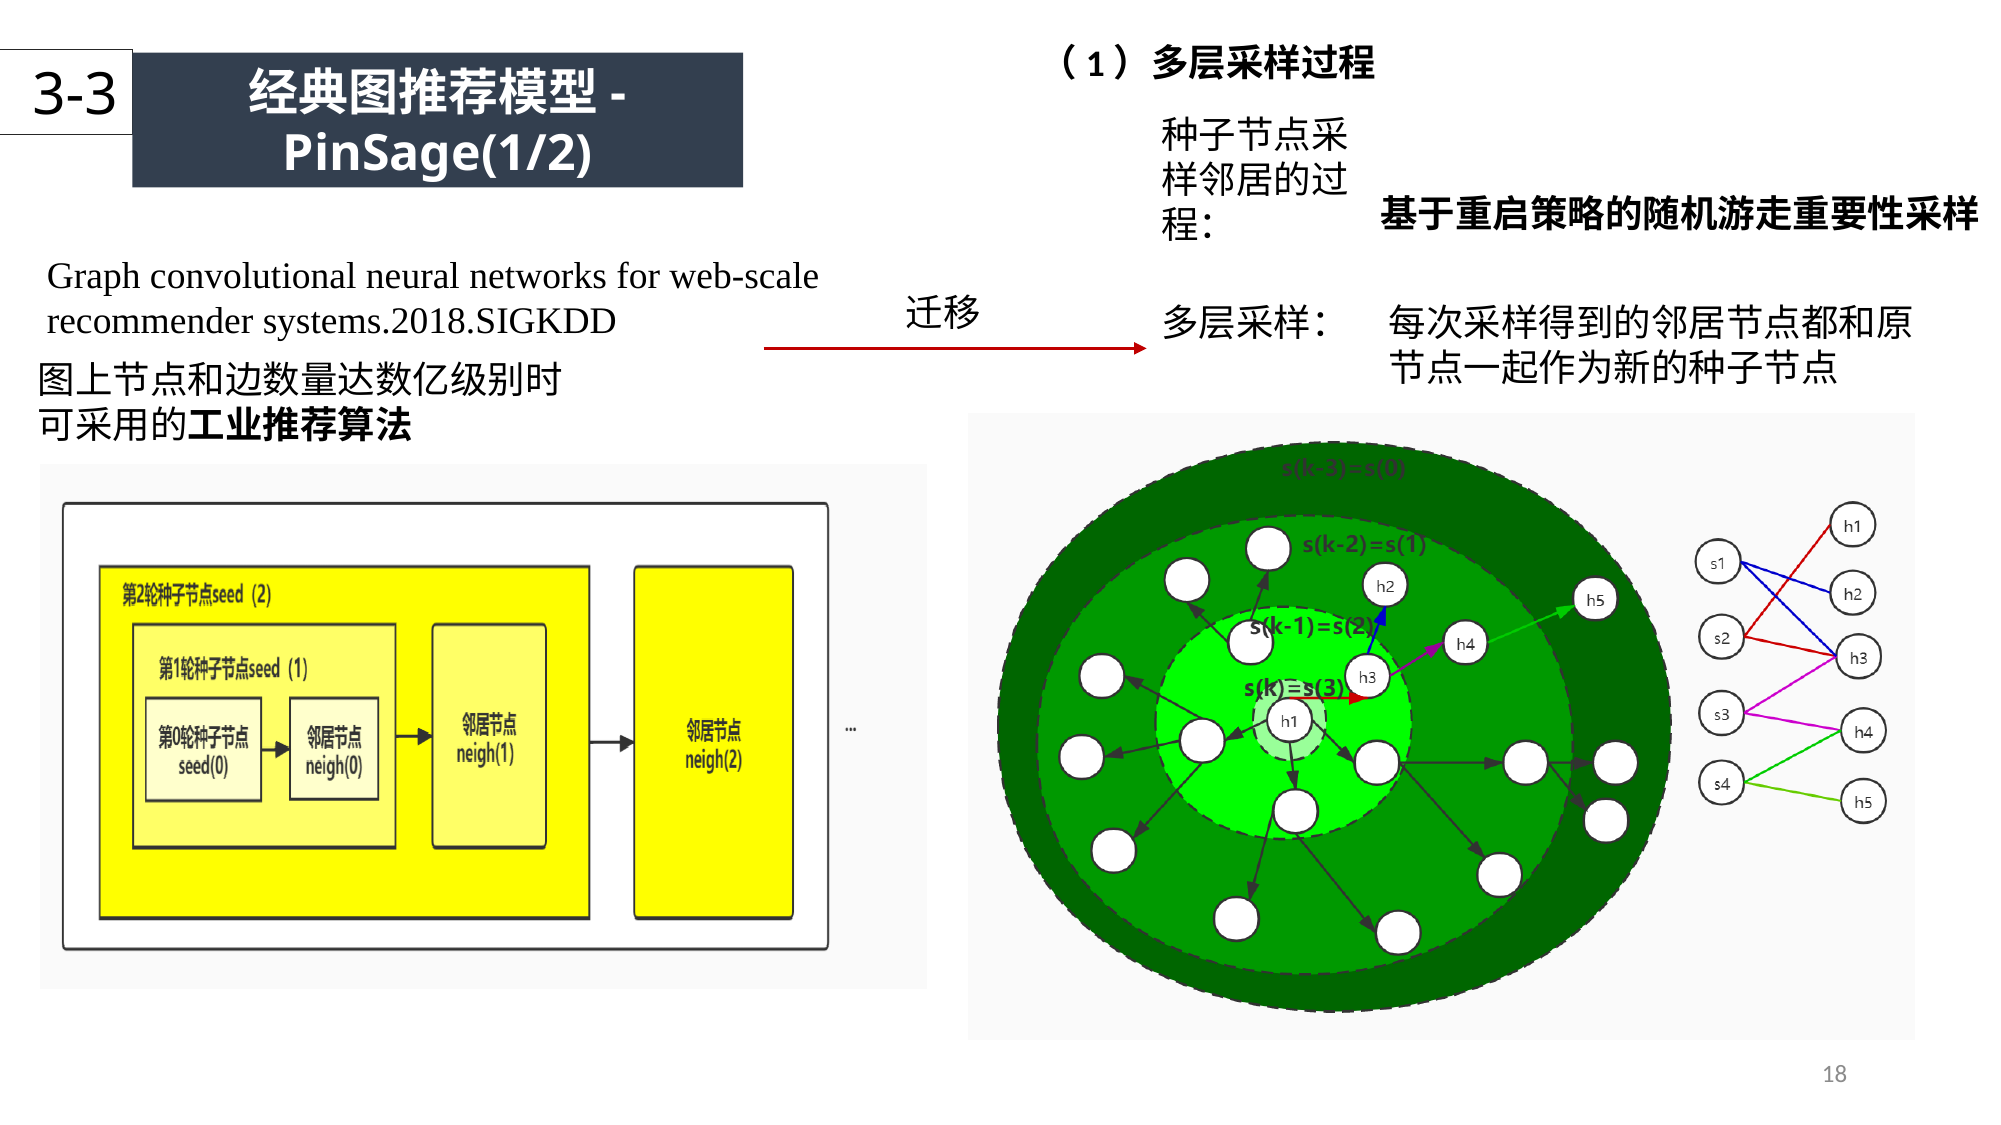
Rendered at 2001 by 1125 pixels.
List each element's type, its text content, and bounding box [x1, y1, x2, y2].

text_box 迁移 [891, 281, 1047, 342]
text_box 每次采样得到的邻居节点都和原节点一起作为新的种子节点 [1374, 292, 1934, 397]
picture [40, 464, 927, 989]
text_box 多层采样： [1146, 292, 1366, 352]
text_box 3-3 [0, 49, 133, 135]
picture [968, 413, 1915, 1040]
text_box 图上节点和边数量达数亿级别时 可采用的工业推荐算法 [23, 348, 620, 454]
text_box （1）多层采样过程 [1024, 31, 1391, 92]
text_box 种子节点采样邻居的过程： [1146, 104, 1375, 254]
text_box Graph convolutional neural networks for web-scale recommender systems.2018.SIGKDD [32, 243, 910, 349]
text_box 基于重启策略的随机游走重要性采样 [1365, 182, 2000, 243]
slide_number 18 [1412, 1042, 1863, 1103]
text_box 经典图推荐模型- PinSage(1/2) [132, 52, 744, 188]
